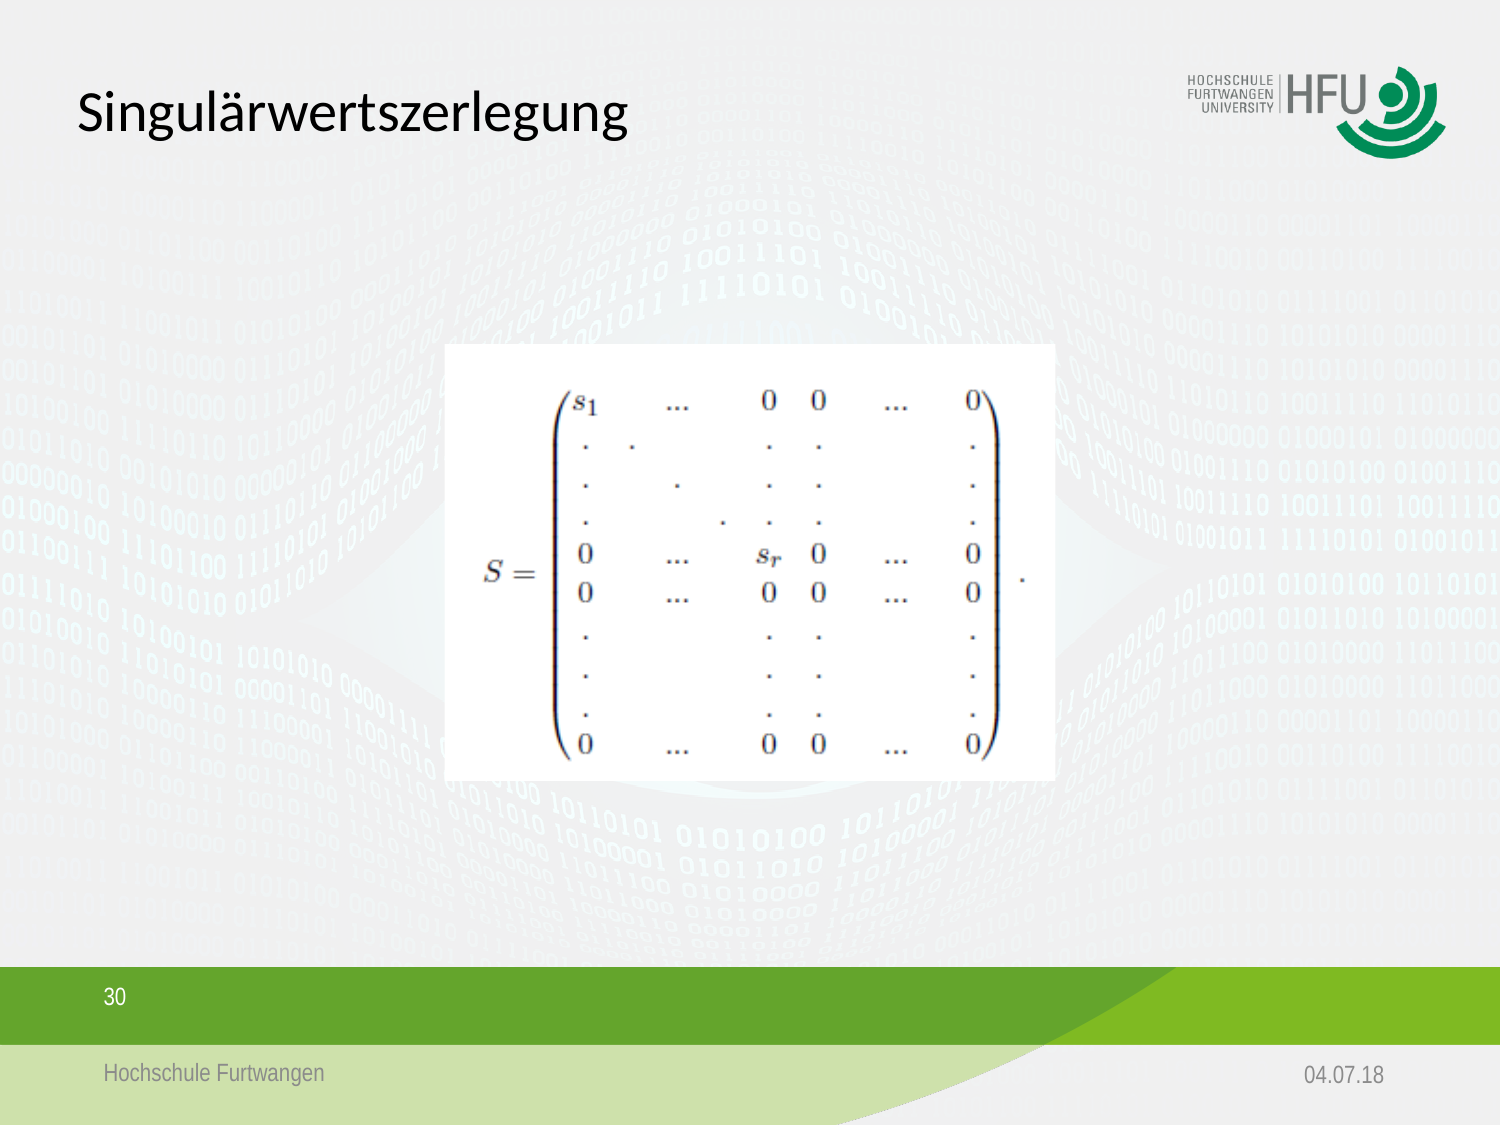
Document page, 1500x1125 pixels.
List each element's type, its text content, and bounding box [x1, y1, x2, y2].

slide_number 30 [88, 967, 160, 1028]
picture [444, 344, 1056, 781]
footer Hochschule Furtwangen [88, 1044, 420, 1105]
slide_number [1257, 1046, 1400, 1107]
title Singulärwertszerlegung [77, 64, 1353, 153]
picture [0, 967, 1500, 1125]
picture [1166, 53, 1454, 164]
